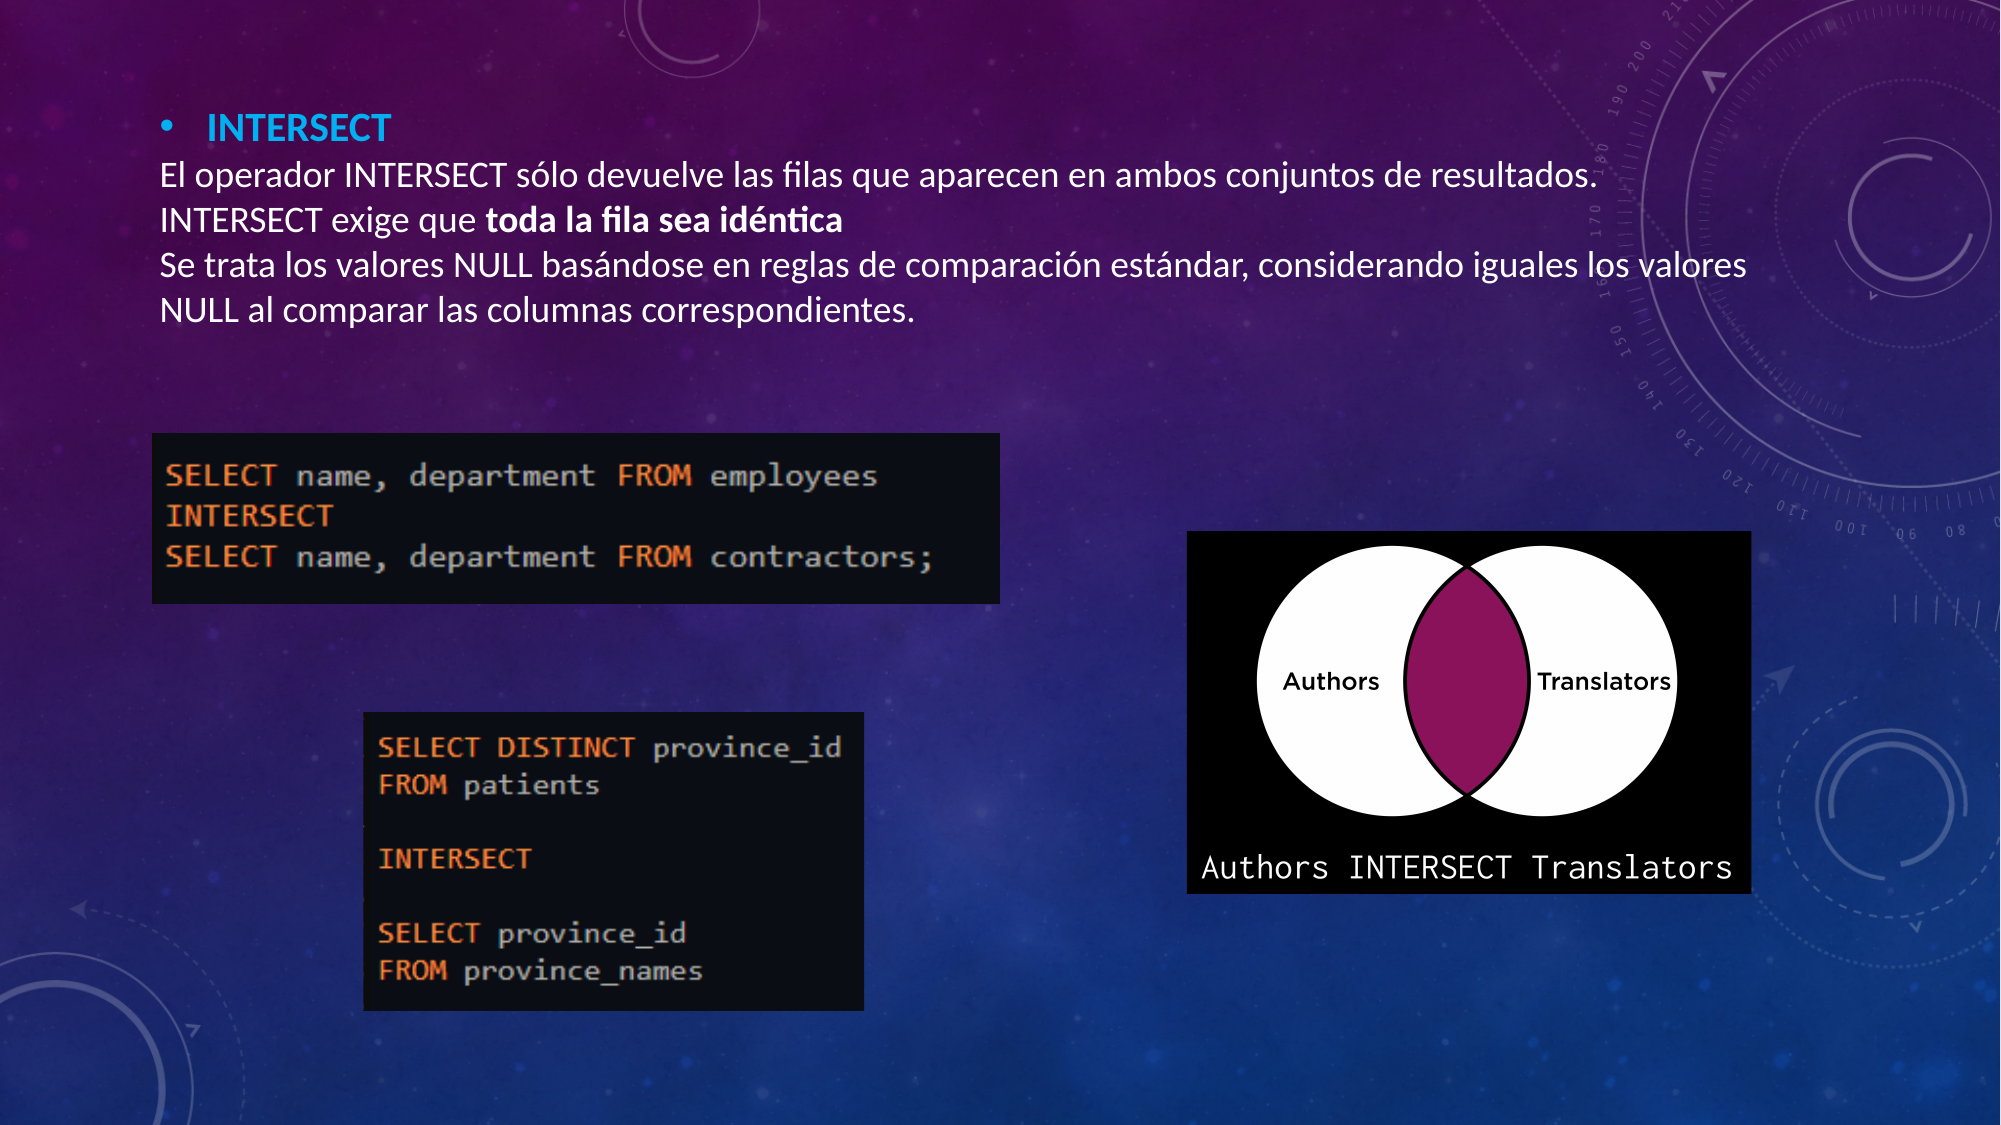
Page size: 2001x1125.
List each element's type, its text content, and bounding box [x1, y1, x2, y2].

text_box INTERSECT El operador INTERSECT sólo devuelve las filas que aparecen en ambos conjuntos de resultados. INTERSECT exige que toda la fila sea idéntica Se trata los valores NULL basándose en reglas de comparación estándar, considerando iguales los valores NULL al comparar las columnas correspondientes. [144, 92, 1773, 338]
picture [0, 0, 2001, 1125]
